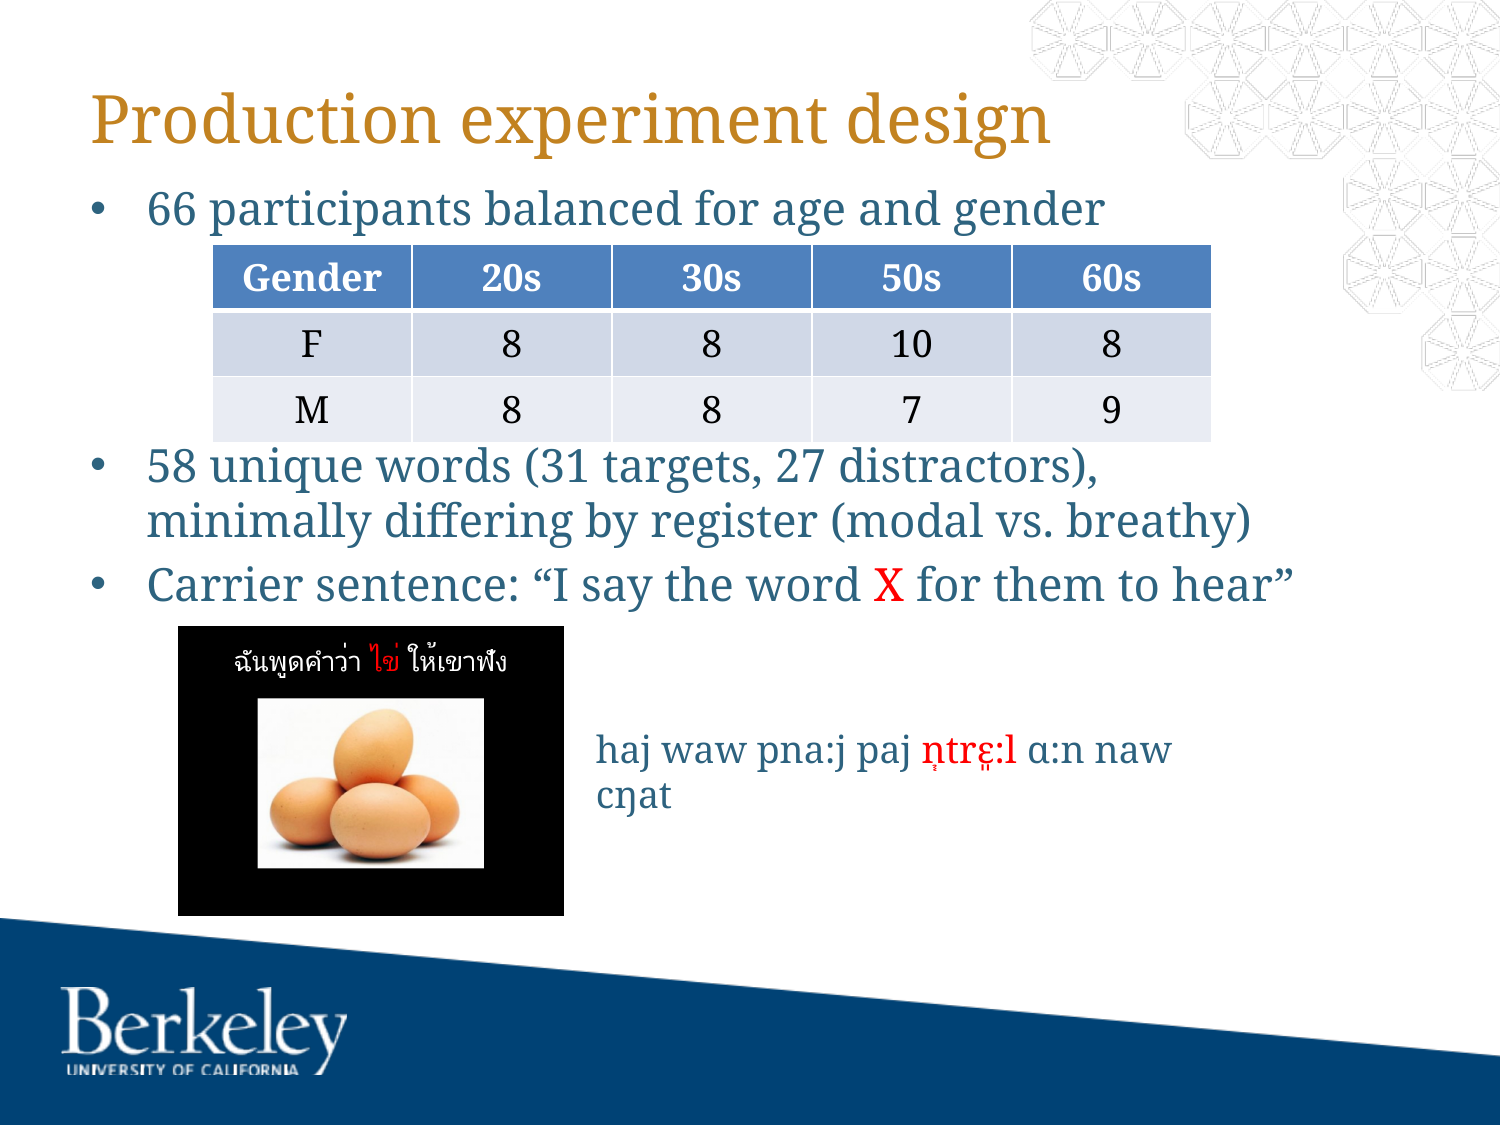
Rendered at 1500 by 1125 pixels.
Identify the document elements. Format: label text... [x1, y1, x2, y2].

title Production experiment design [75, 22, 1349, 211]
table_cell F [213, 313, 411, 376]
table_cell M [213, 377, 411, 442]
picture [177, 626, 565, 917]
text_box haj waw pna:j paj n᷂trɛ͈:l ɑ:n naw cŋat [580, 718, 1238, 823]
table_header 50s [813, 245, 1011, 308]
table_header Gender [213, 245, 411, 308]
list 66 participants balanced for age and gender 58 unique words (31 targets, 27 distractors), minimally differing by register (modal vs. breathy) Carrier sentence: “I say the word X for them to hear” [75, 172, 1345, 856]
table_cell 8 [1013, 313, 1211, 376]
table_cell 8 [413, 313, 611, 376]
table_cell 8 [613, 377, 811, 442]
table_cell 7 [813, 377, 1011, 442]
table_header 30s [613, 245, 811, 308]
table_cell 10 [813, 313, 1011, 376]
table_cell 9 [1013, 377, 1211, 442]
table_header 20s [413, 245, 611, 308]
table_cell 8 [413, 377, 611, 442]
table_header 60s [1013, 245, 1211, 308]
table_cell 8 [613, 313, 811, 376]
